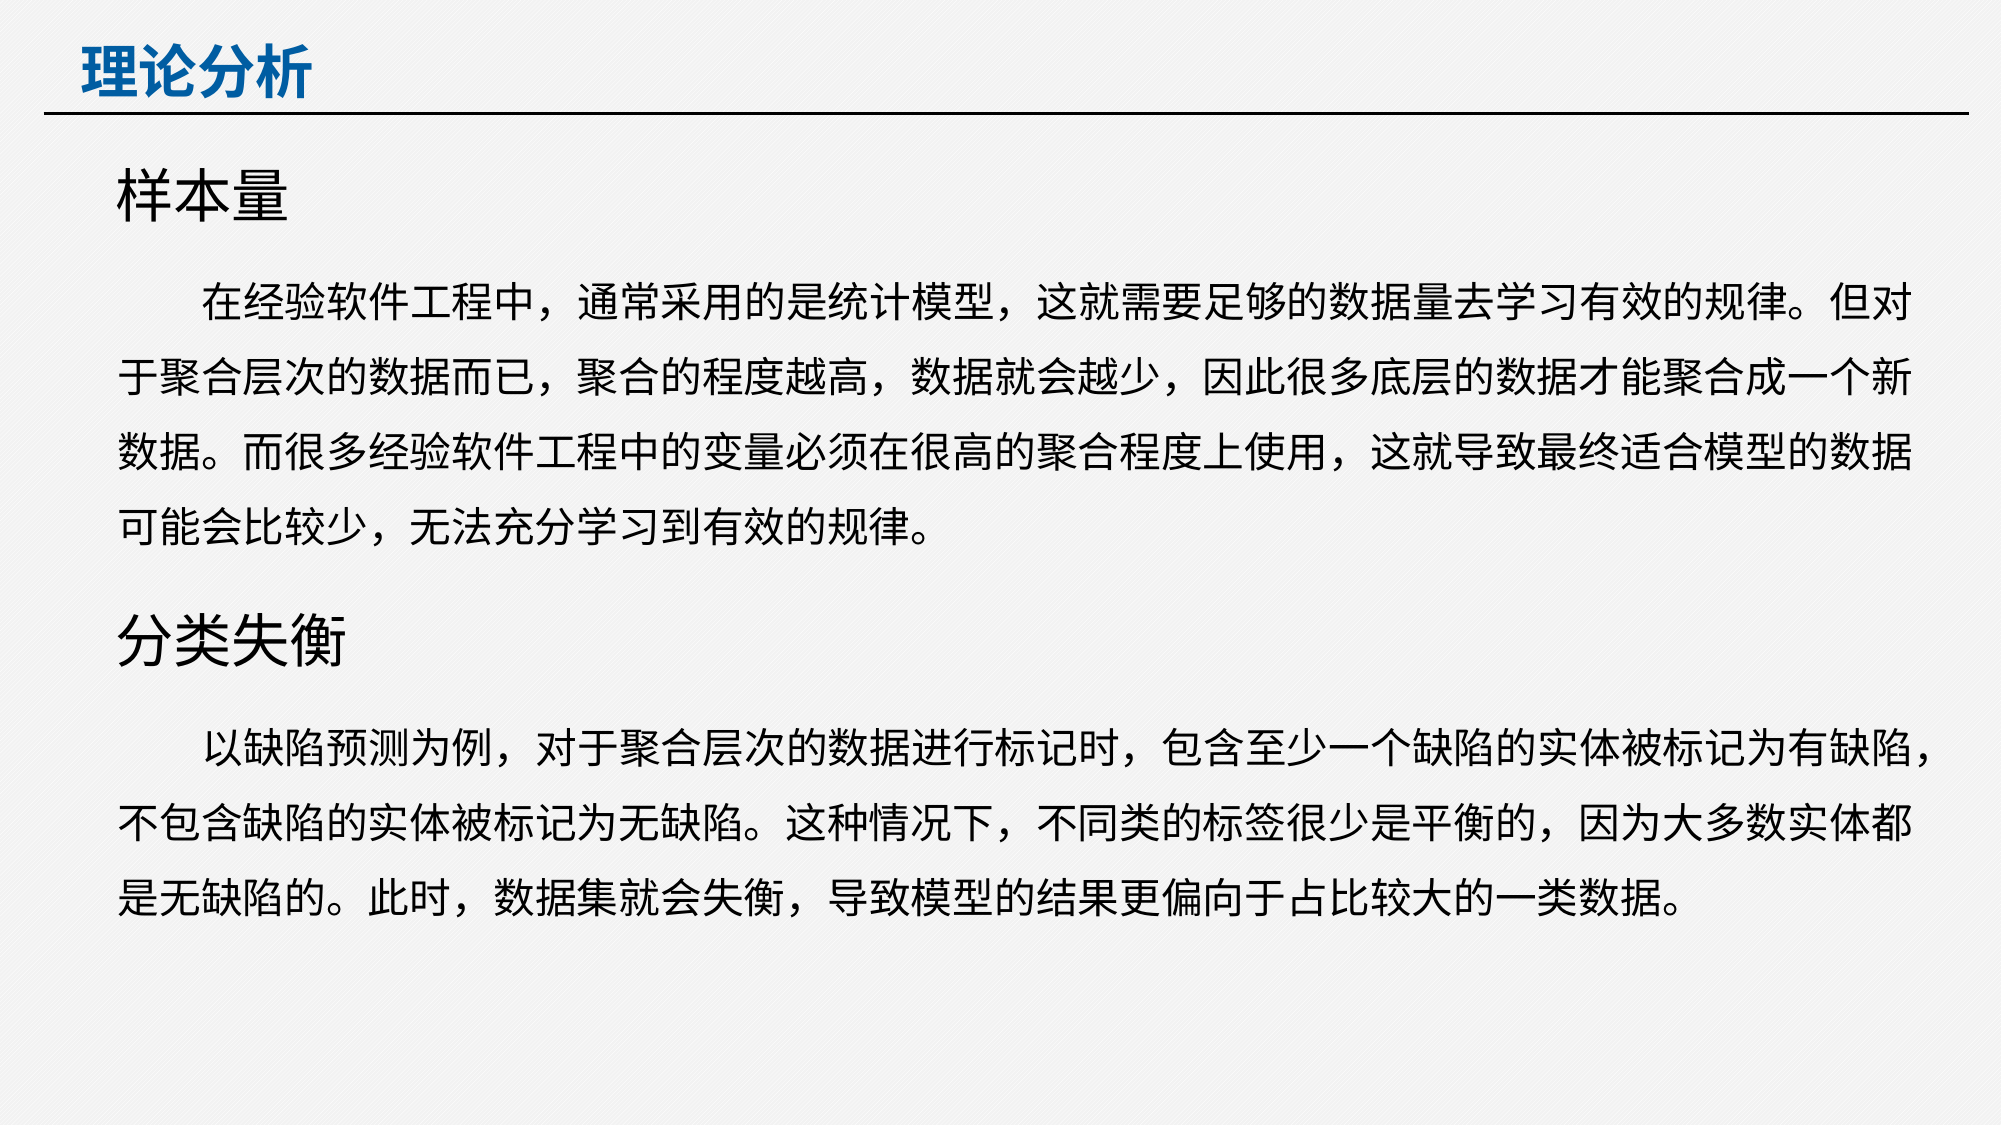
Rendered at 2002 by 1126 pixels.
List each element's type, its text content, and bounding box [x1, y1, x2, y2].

text_box 样本量 [100, 151, 305, 237]
text_box 以缺陷预测为例，对于聚合层次的数据进行标记时，包含至少一个缺陷的实体被标记为有缺陷，不包含缺陷的实体被标记为无缺陷。这种情况下，不同类的标签很少是平衡的，因为大多数实体都是无缺陷的。此时，数据集就会失衡，导致模型的结果更偏向于占比较大的一类数据。 [102, 689, 1946, 930]
text_box 在经验软件工程中，通常采用的是统计模型，这就需要足够的数据量去学习有效的规律。但对于聚合层次的数据而已，聚合的程度越高，数据就会越少，因此很多底层的数据才能聚合成一个新数据。而很多经验软件工程中的变量必须在很高的聚合程度上使用，这就导致最终适合模型的数据可能会比较少，无法充分学习到有效的规律。 [102, 243, 1946, 559]
text_box 分类失衡 [100, 596, 364, 682]
text_box 理论分析 [55, 28, 339, 113]
